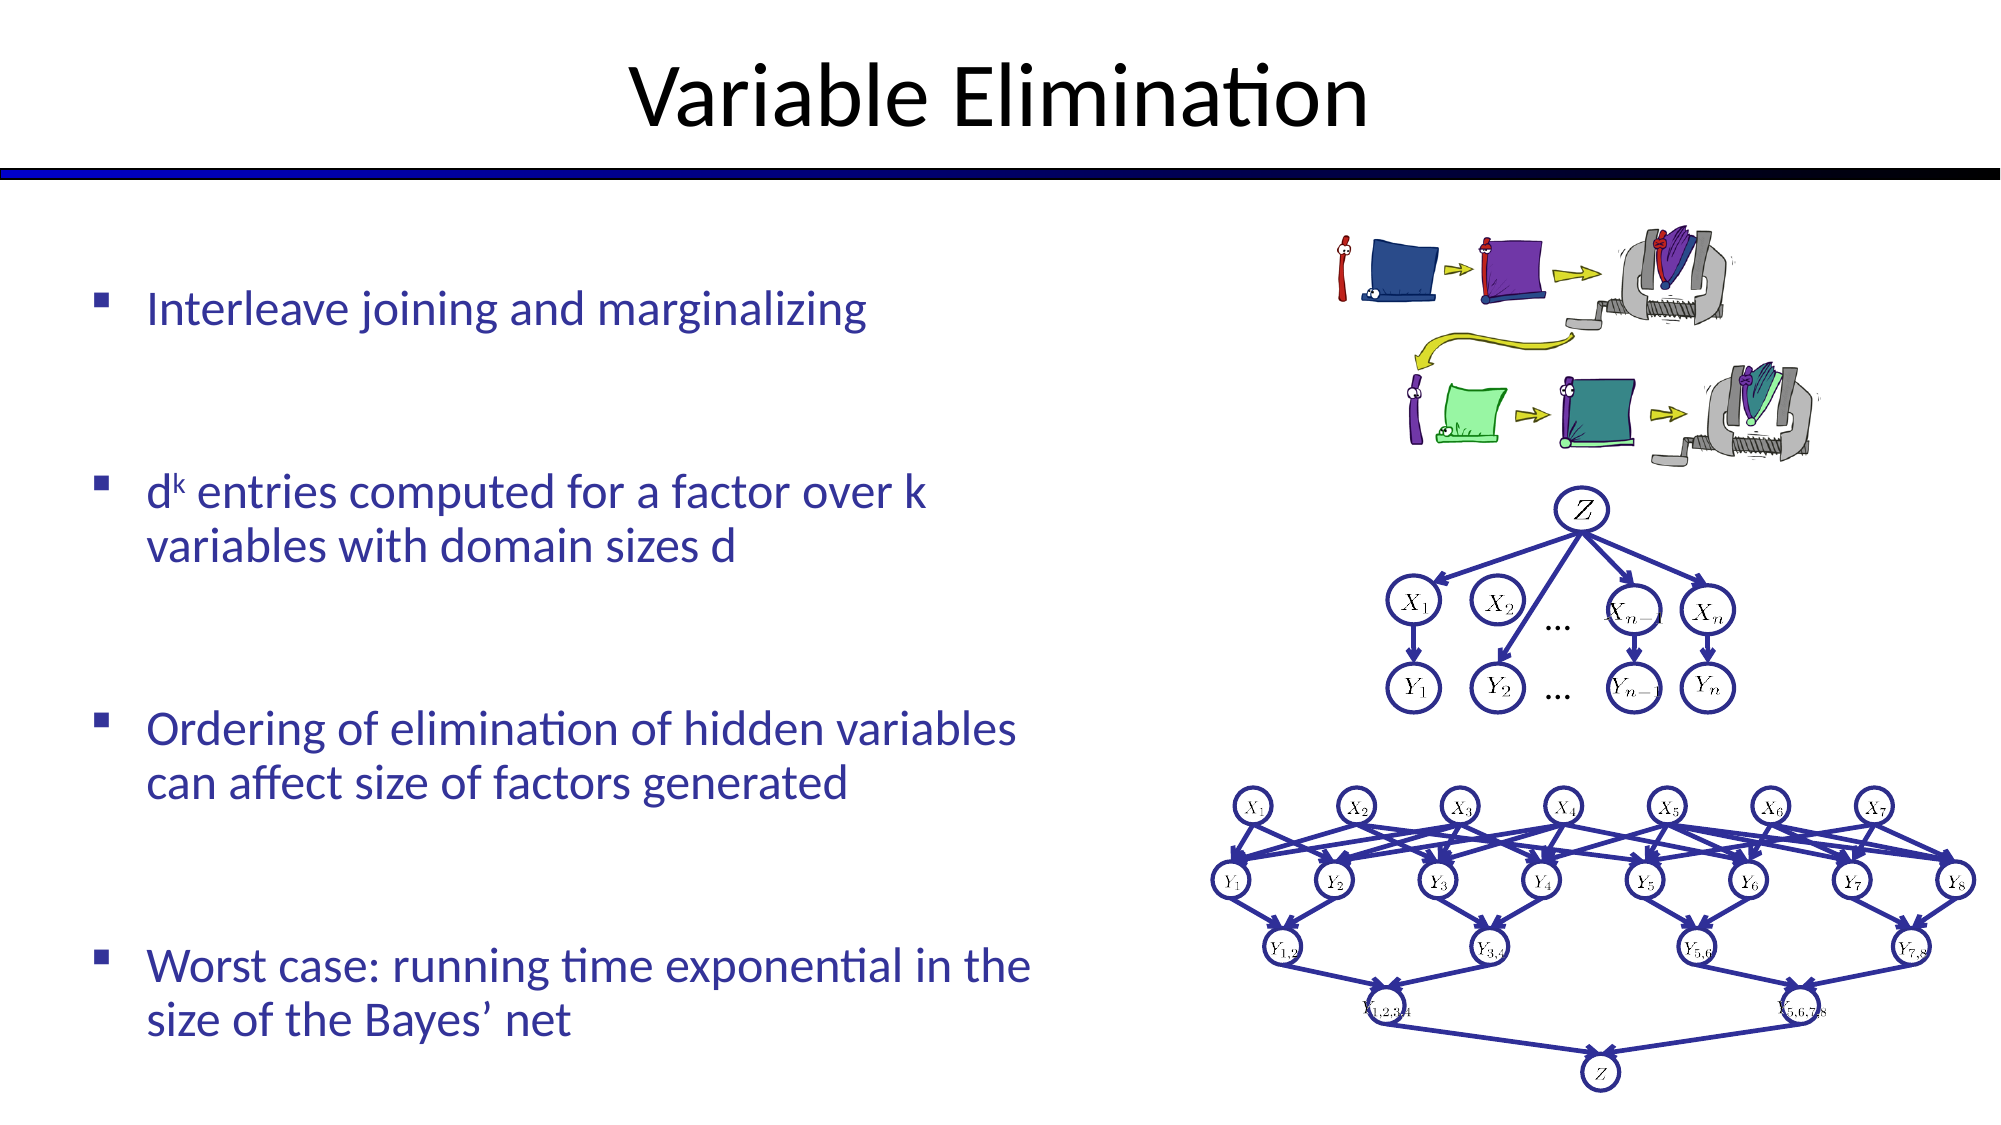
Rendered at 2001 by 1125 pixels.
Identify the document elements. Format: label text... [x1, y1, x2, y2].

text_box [1387, 487, 1735, 713]
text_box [1212, 787, 1975, 1091]
title Variable Elimination [0, 0, 2000, 184]
picture [1337, 224, 1821, 470]
list Interleave joining and marginalizing dk entries computed for a factor over k variables with domain sizes d Ordering of elimination of hidden variables can affect size of factors generated Worst case: running time exponential in the size of the Bayes’ net [74, 274, 1063, 1076]
